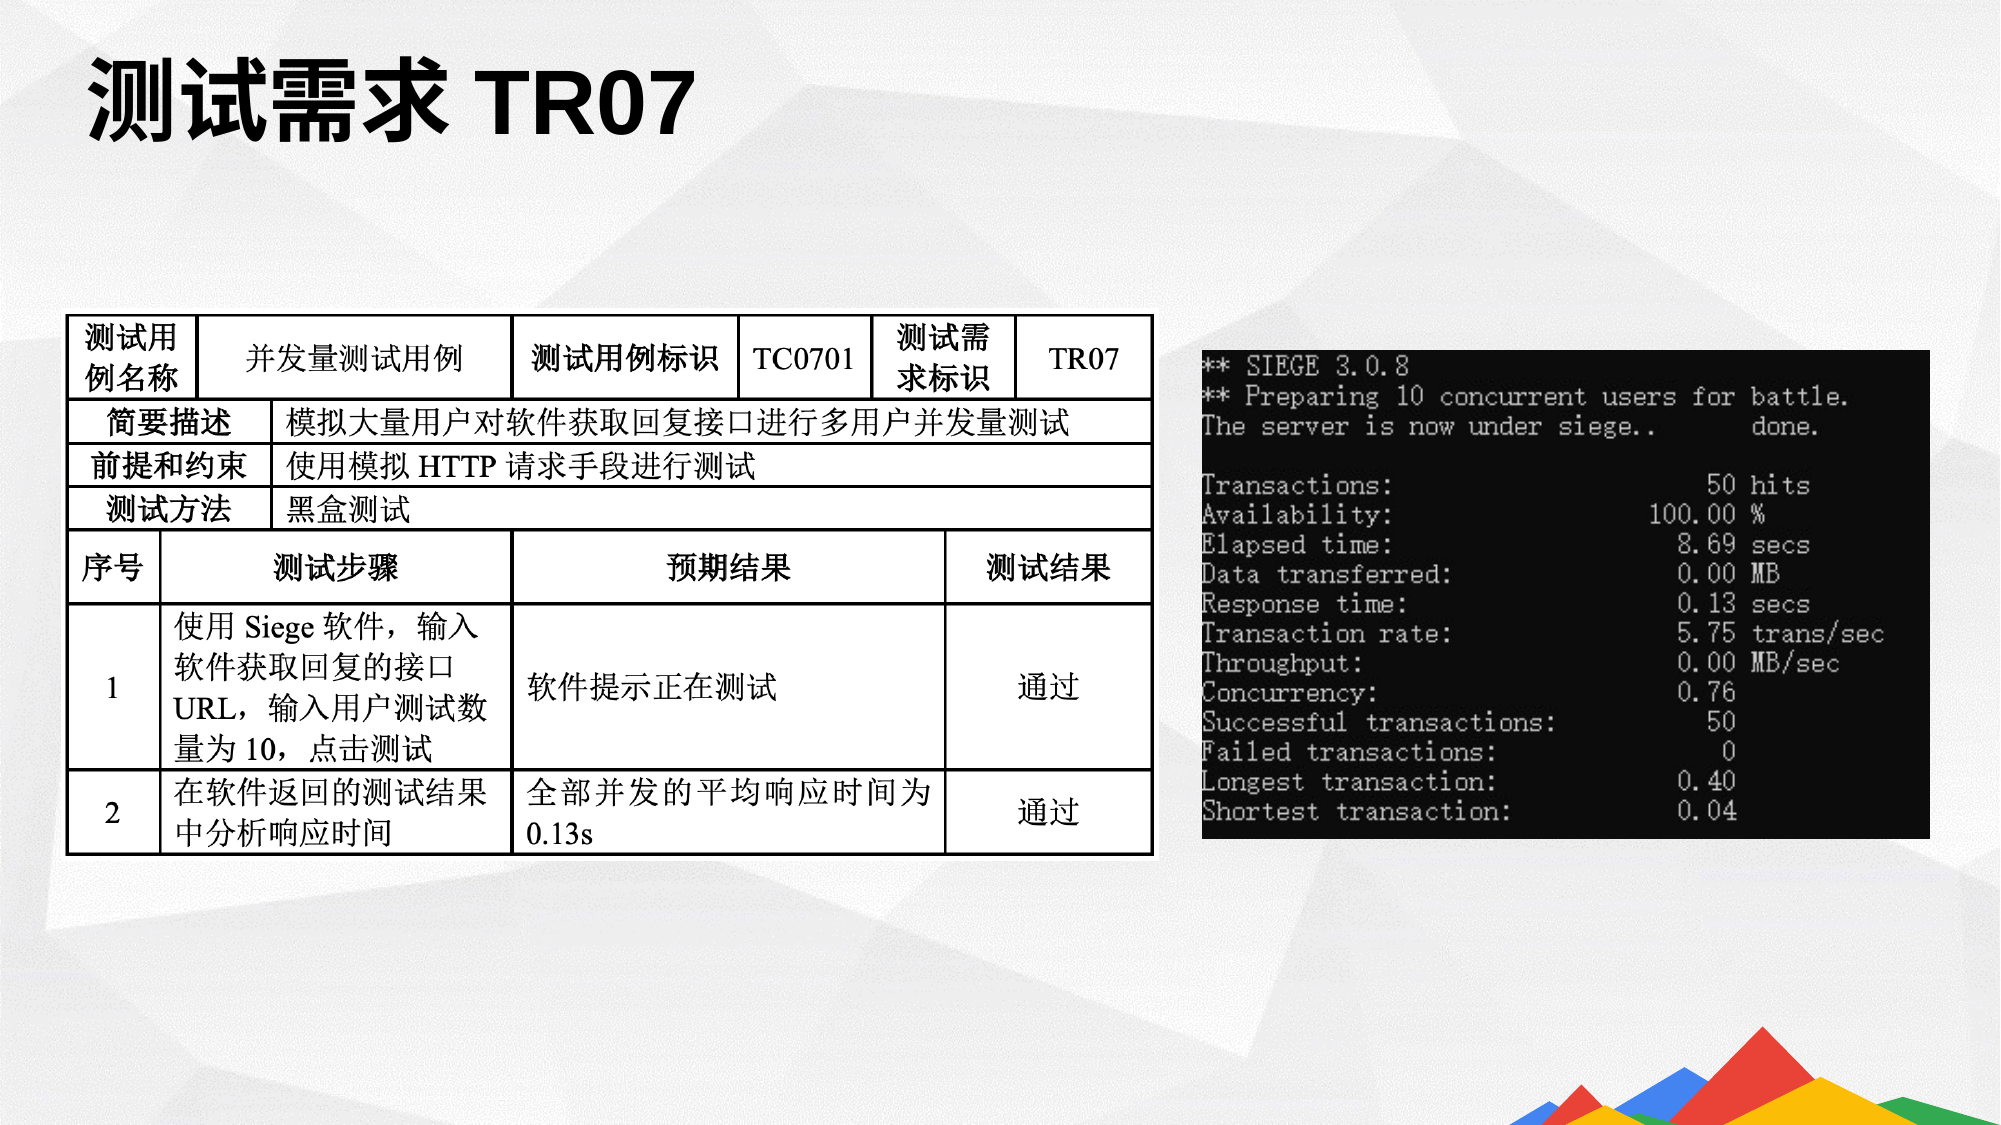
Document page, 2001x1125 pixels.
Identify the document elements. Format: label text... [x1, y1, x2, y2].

text_box 测试需求TR07 [70, 35, 731, 162]
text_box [1509, 1026, 2000, 1125]
picture [0, 0, 2001, 1125]
